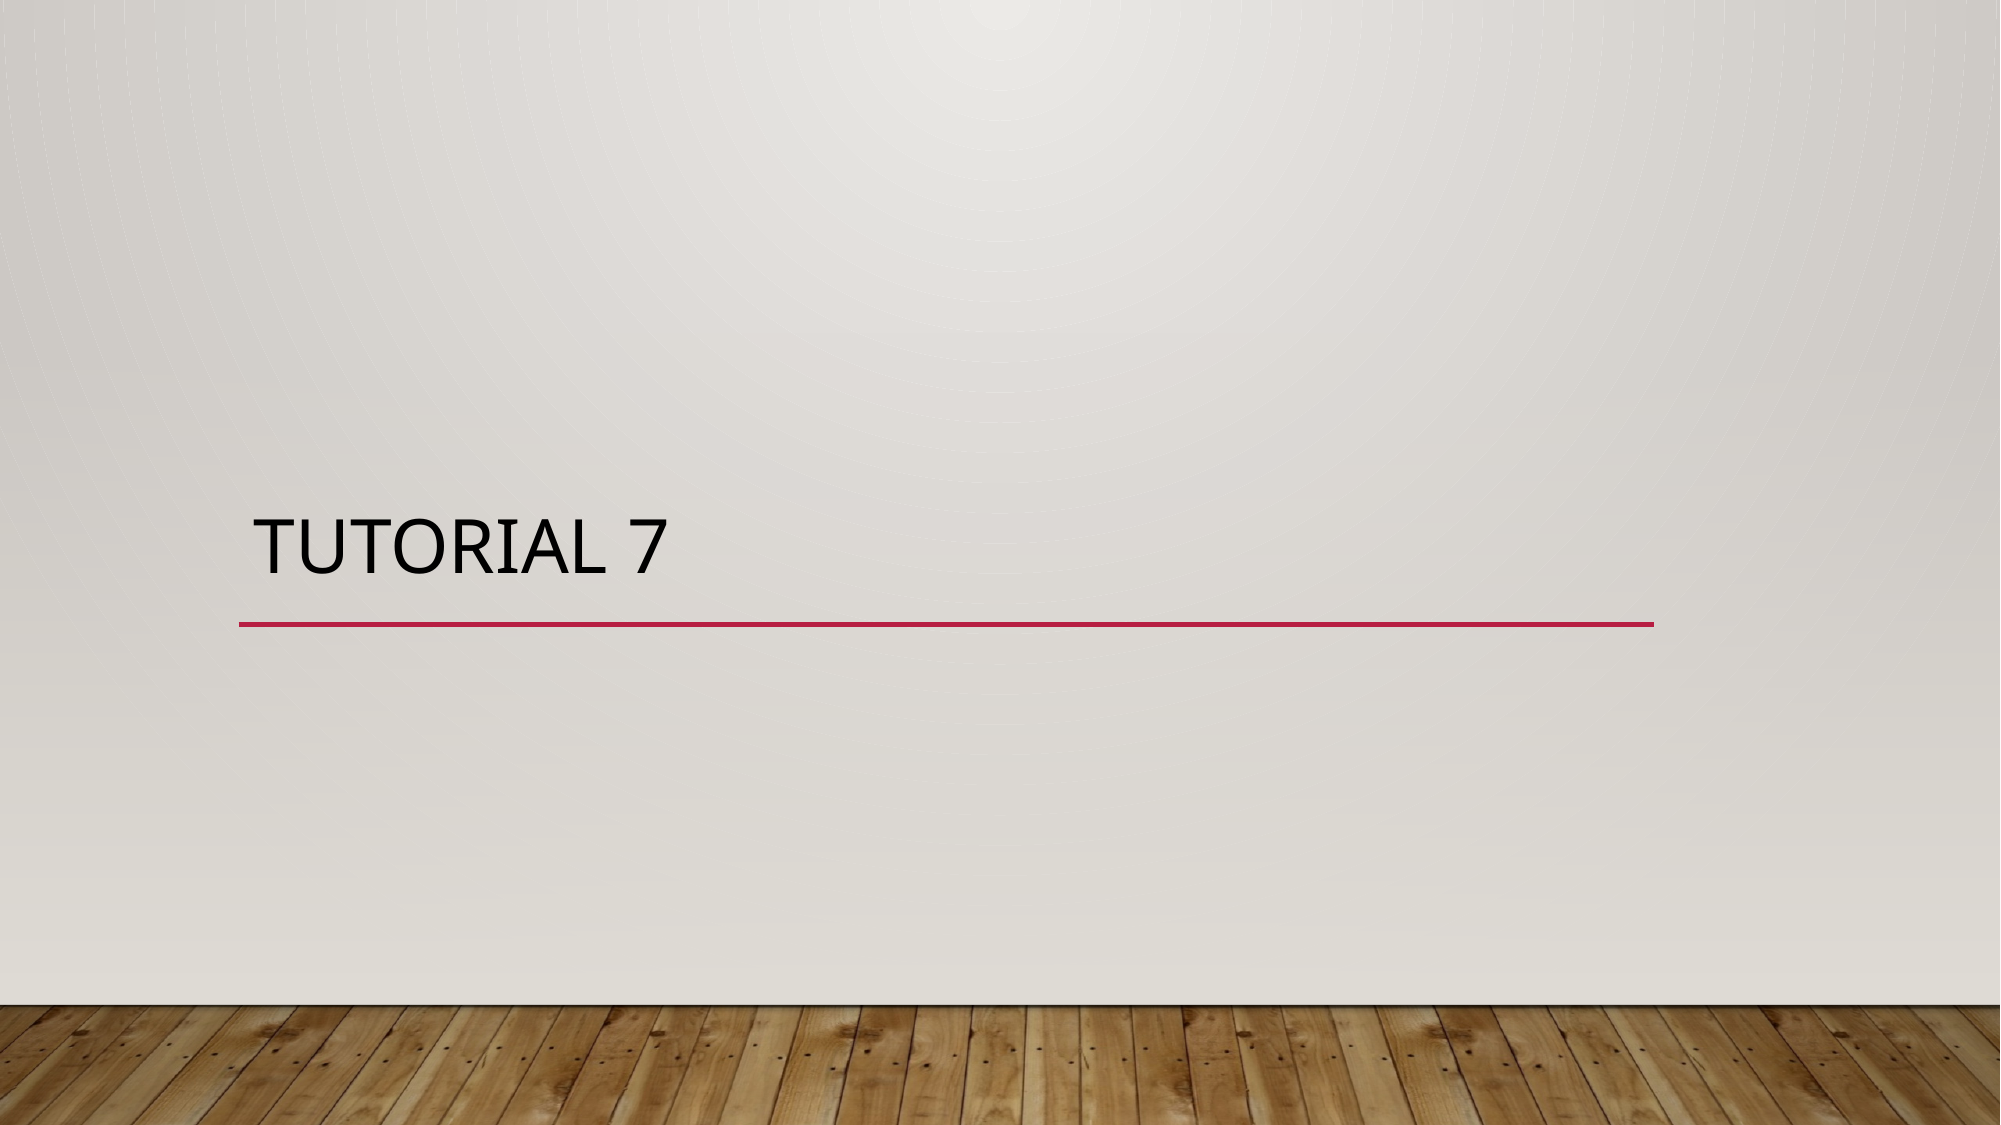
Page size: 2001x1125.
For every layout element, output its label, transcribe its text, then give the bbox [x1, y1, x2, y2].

title Tutorial 7 [238, 288, 1657, 598]
picture [0, 1005, 2000, 1125]
